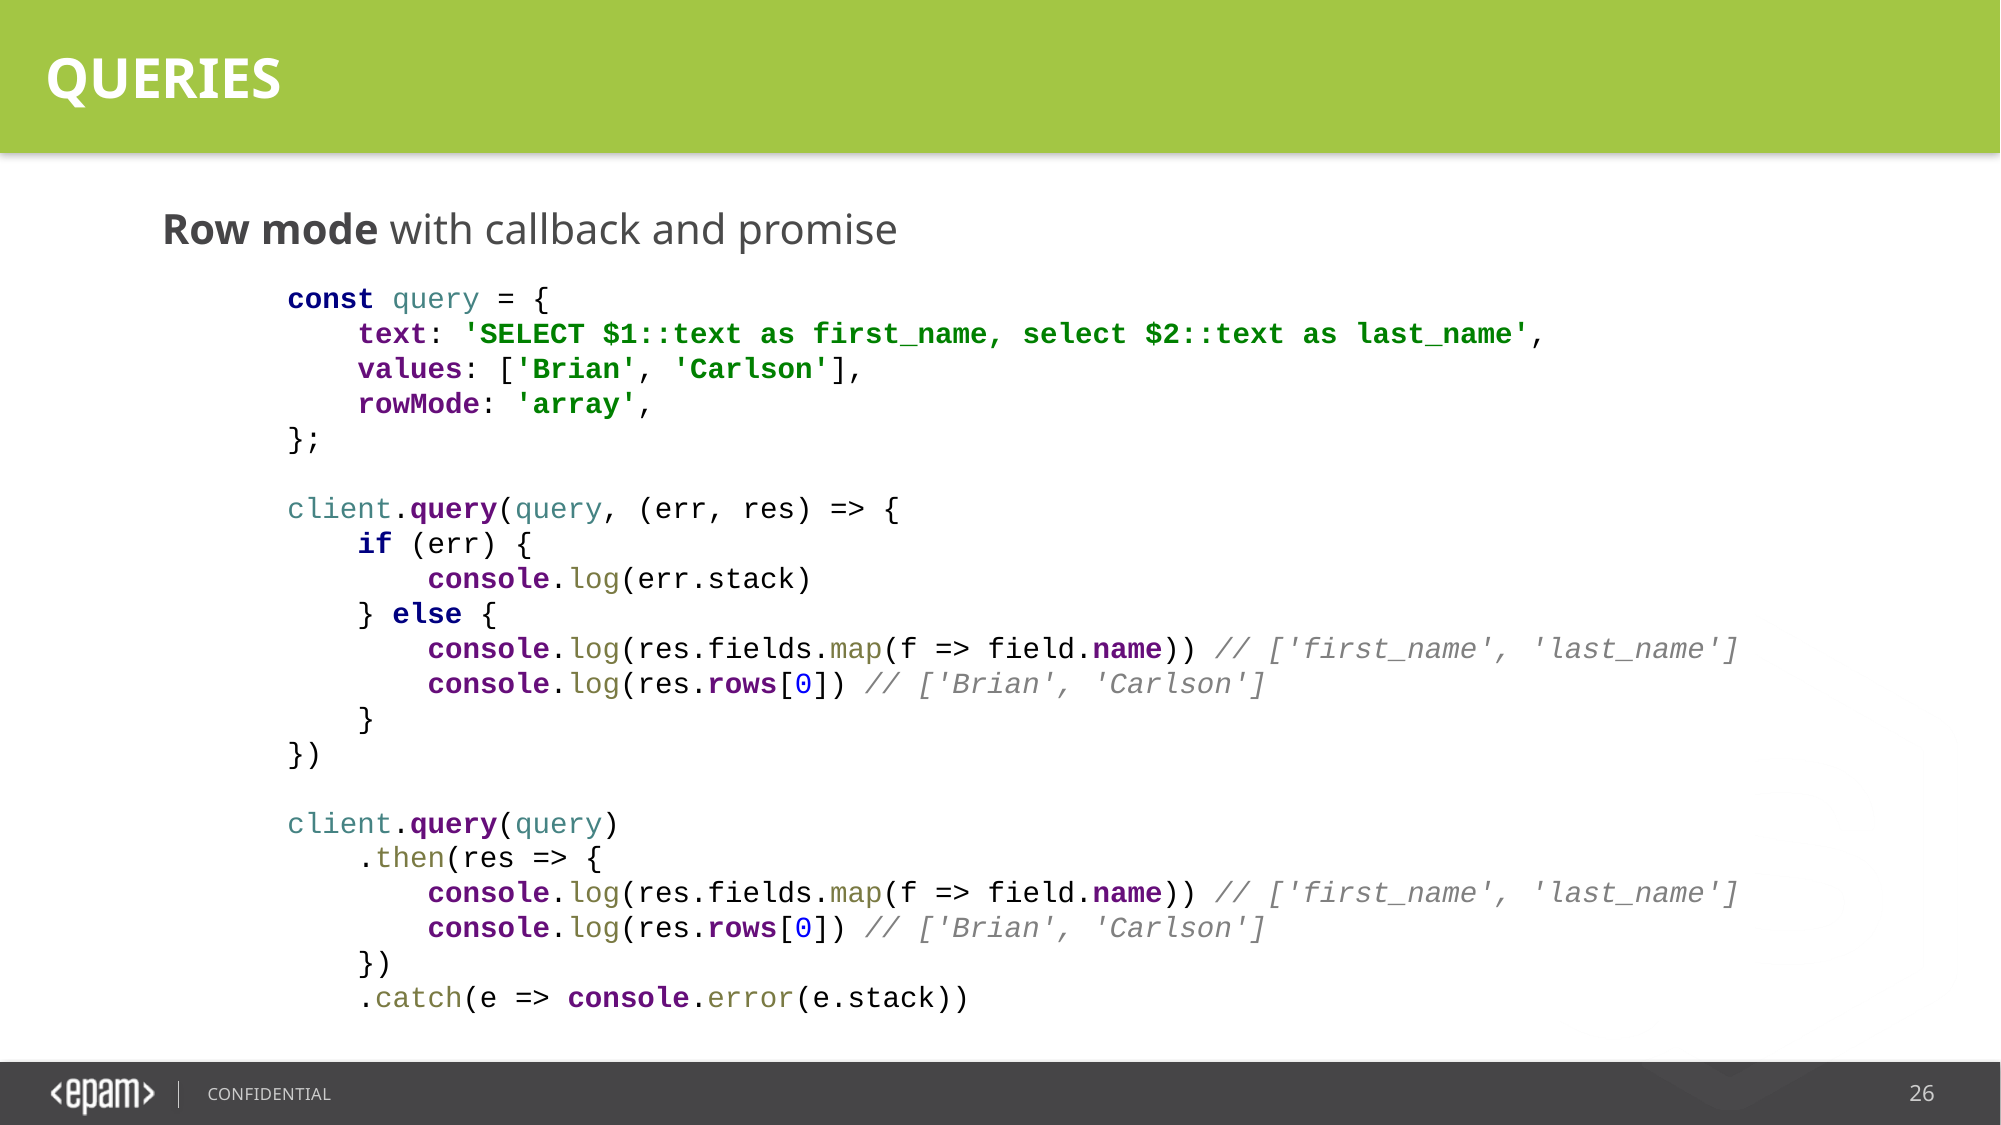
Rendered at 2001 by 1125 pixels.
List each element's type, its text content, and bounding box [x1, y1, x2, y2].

picture [50, 1078, 155, 1116]
list Row mode with callback and promise [150, 187, 1784, 286]
list QUERIES [0, 0, 2000, 153]
text_box const query = { text: 'SELECT $1::text as first_name, select $2::text as last_name', values: ['Brian', 'Carlson'], rowMode: 'array', }; client.query(query, (err, res) => { if (err) { console.log(err.stack) } else { console.log(res.fields.map(f => field.name)) // ['first_name', 'last_name'] console.log(res.rows[0]) // ['Brian', 'Carlson'] } }) client.query(query) .then(res => { console.log(res.fields.map(f => field.name)) // ['first_name', 'last_name'] console.log(res.rows[0]) // ['Brian', 'Carlson'] }) .catch(e => console.error(e.stack)) [272, 271, 1756, 1022]
